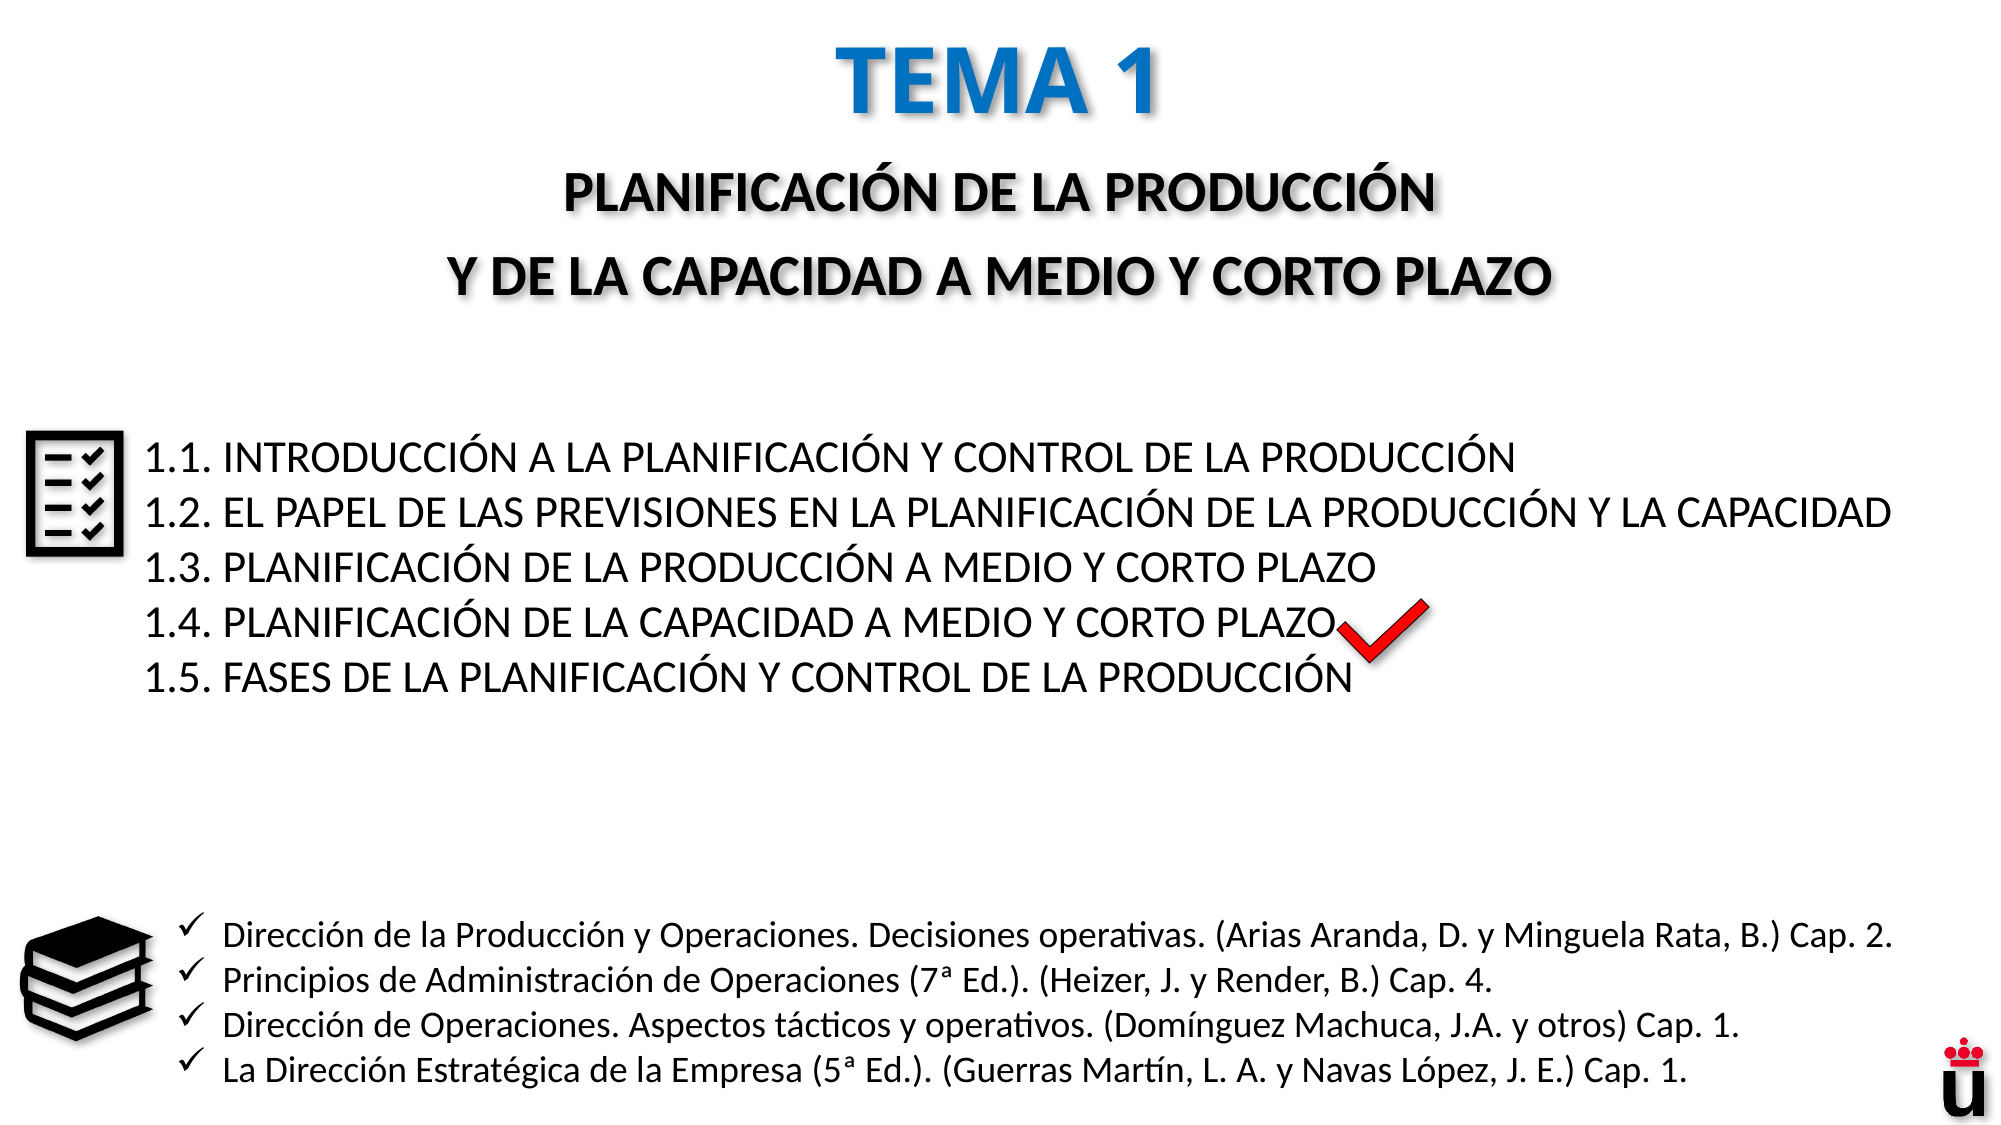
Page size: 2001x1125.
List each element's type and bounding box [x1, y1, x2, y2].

picture [1335, 583, 1431, 679]
picture [1918, 1031, 2000, 1125]
text_box [128, 419, 1990, 710]
text_box [356, 26, 1644, 316]
text_box [161, 902, 1923, 1098]
picture [0, 418, 150, 569]
picture [11, 903, 162, 1054]
